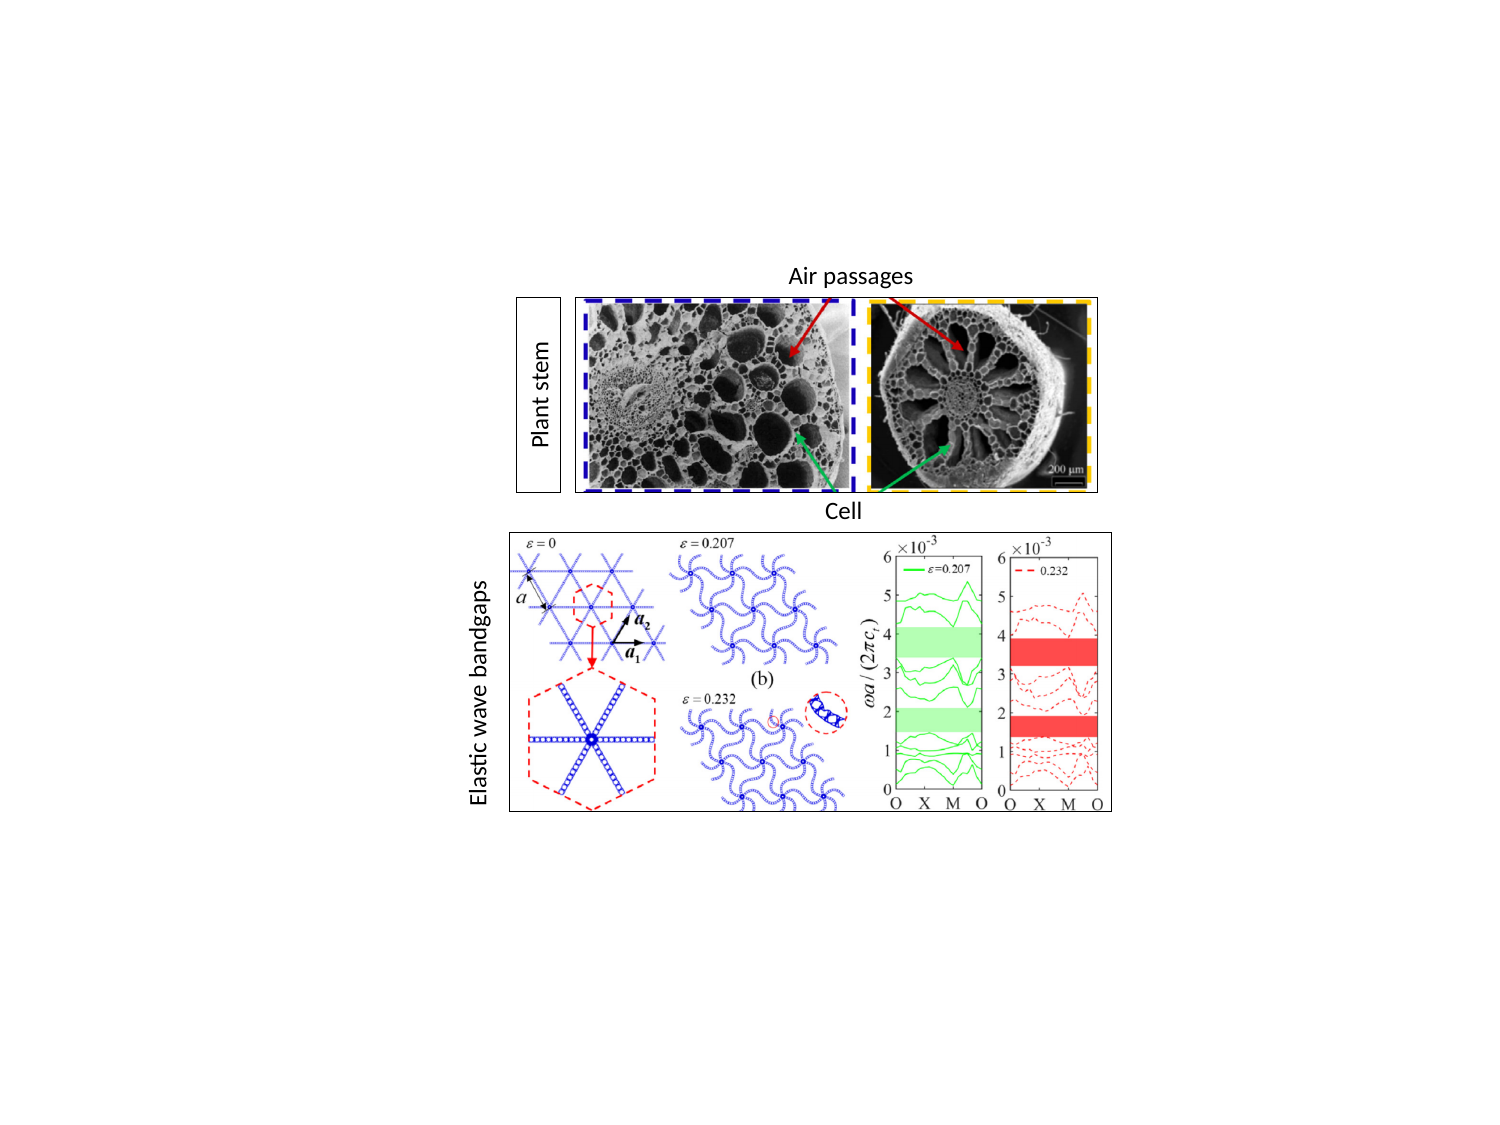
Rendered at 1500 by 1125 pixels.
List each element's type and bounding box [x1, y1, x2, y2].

text_box [453, 252, 1112, 822]
